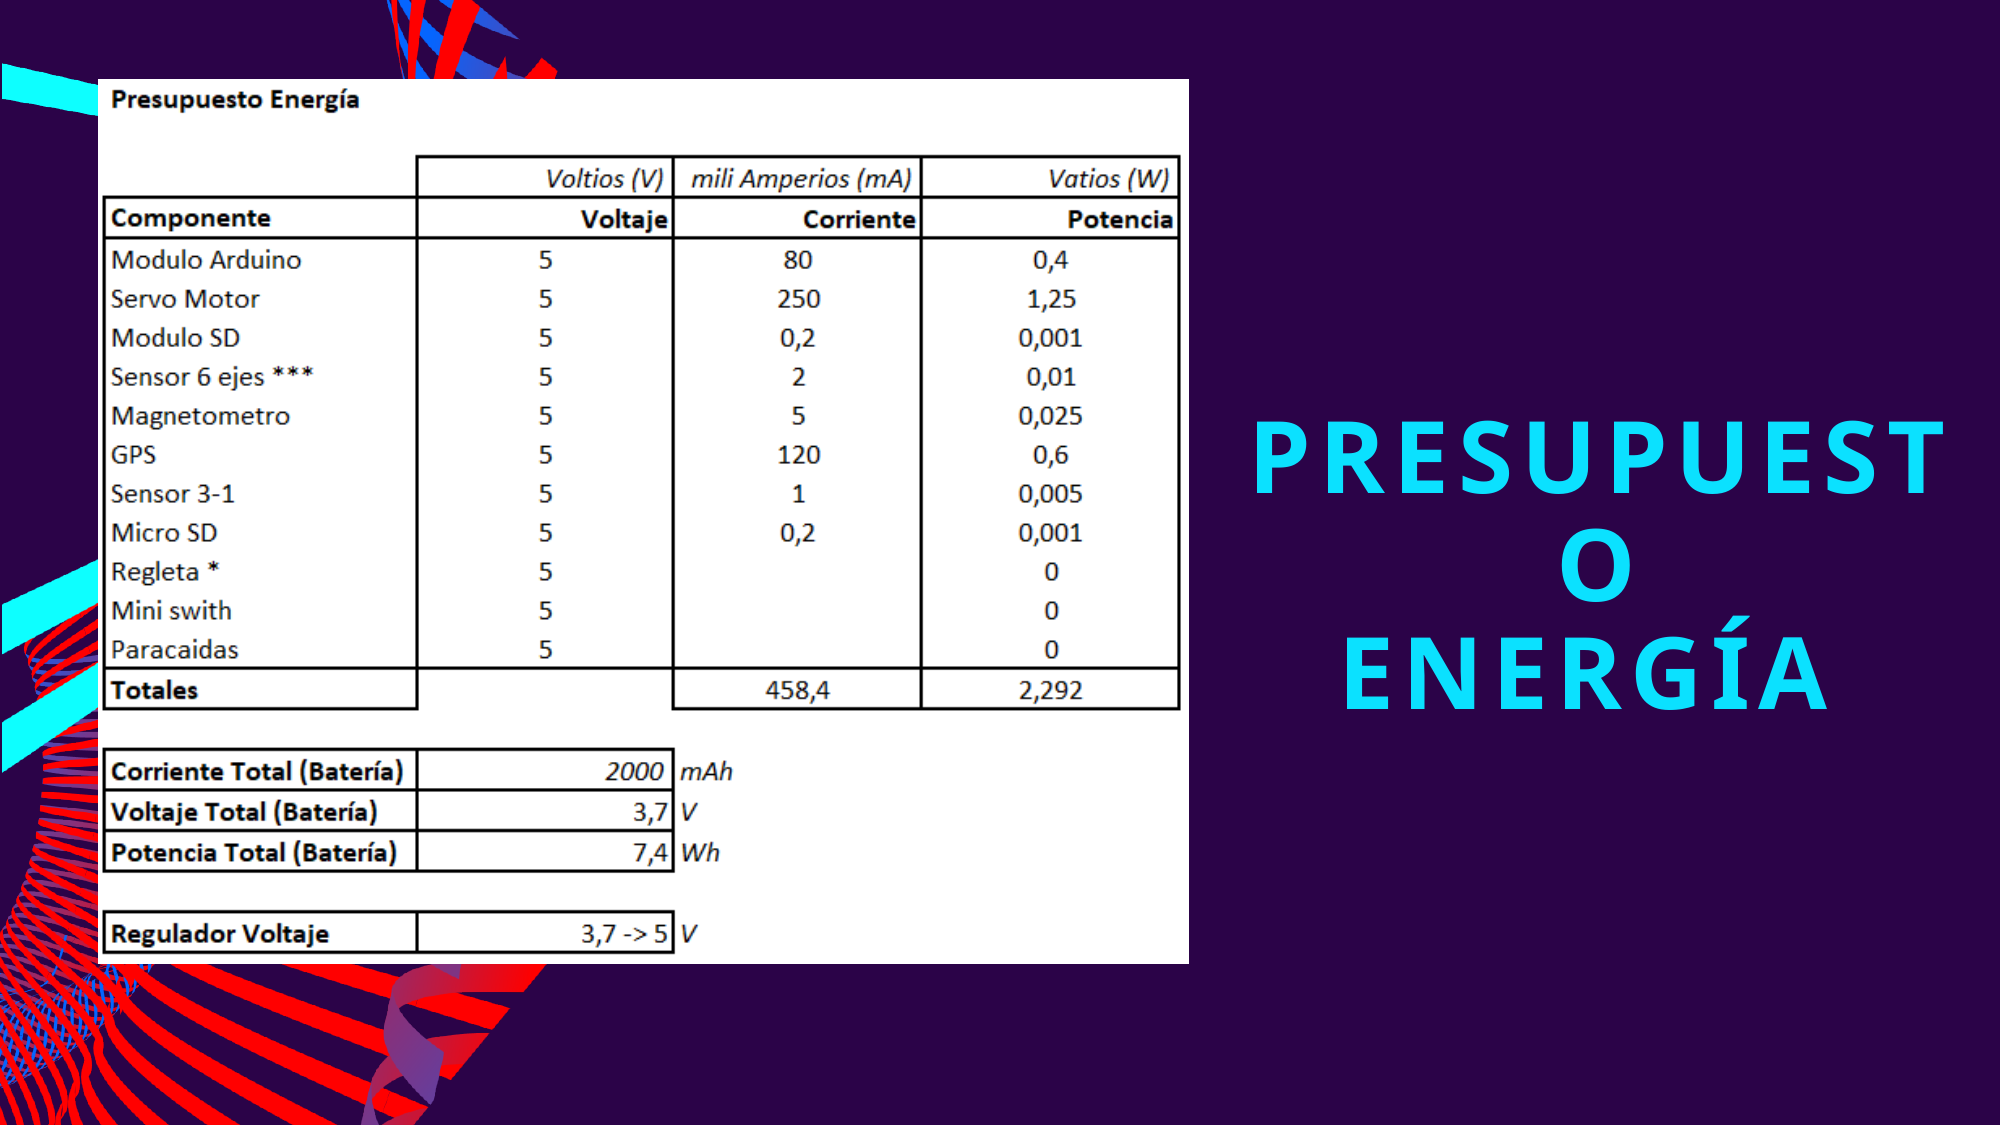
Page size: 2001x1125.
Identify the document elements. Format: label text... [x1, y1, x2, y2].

picture [0, 0, 2000, 1125]
title Presupuesto energía [1201, 399, 2000, 620]
